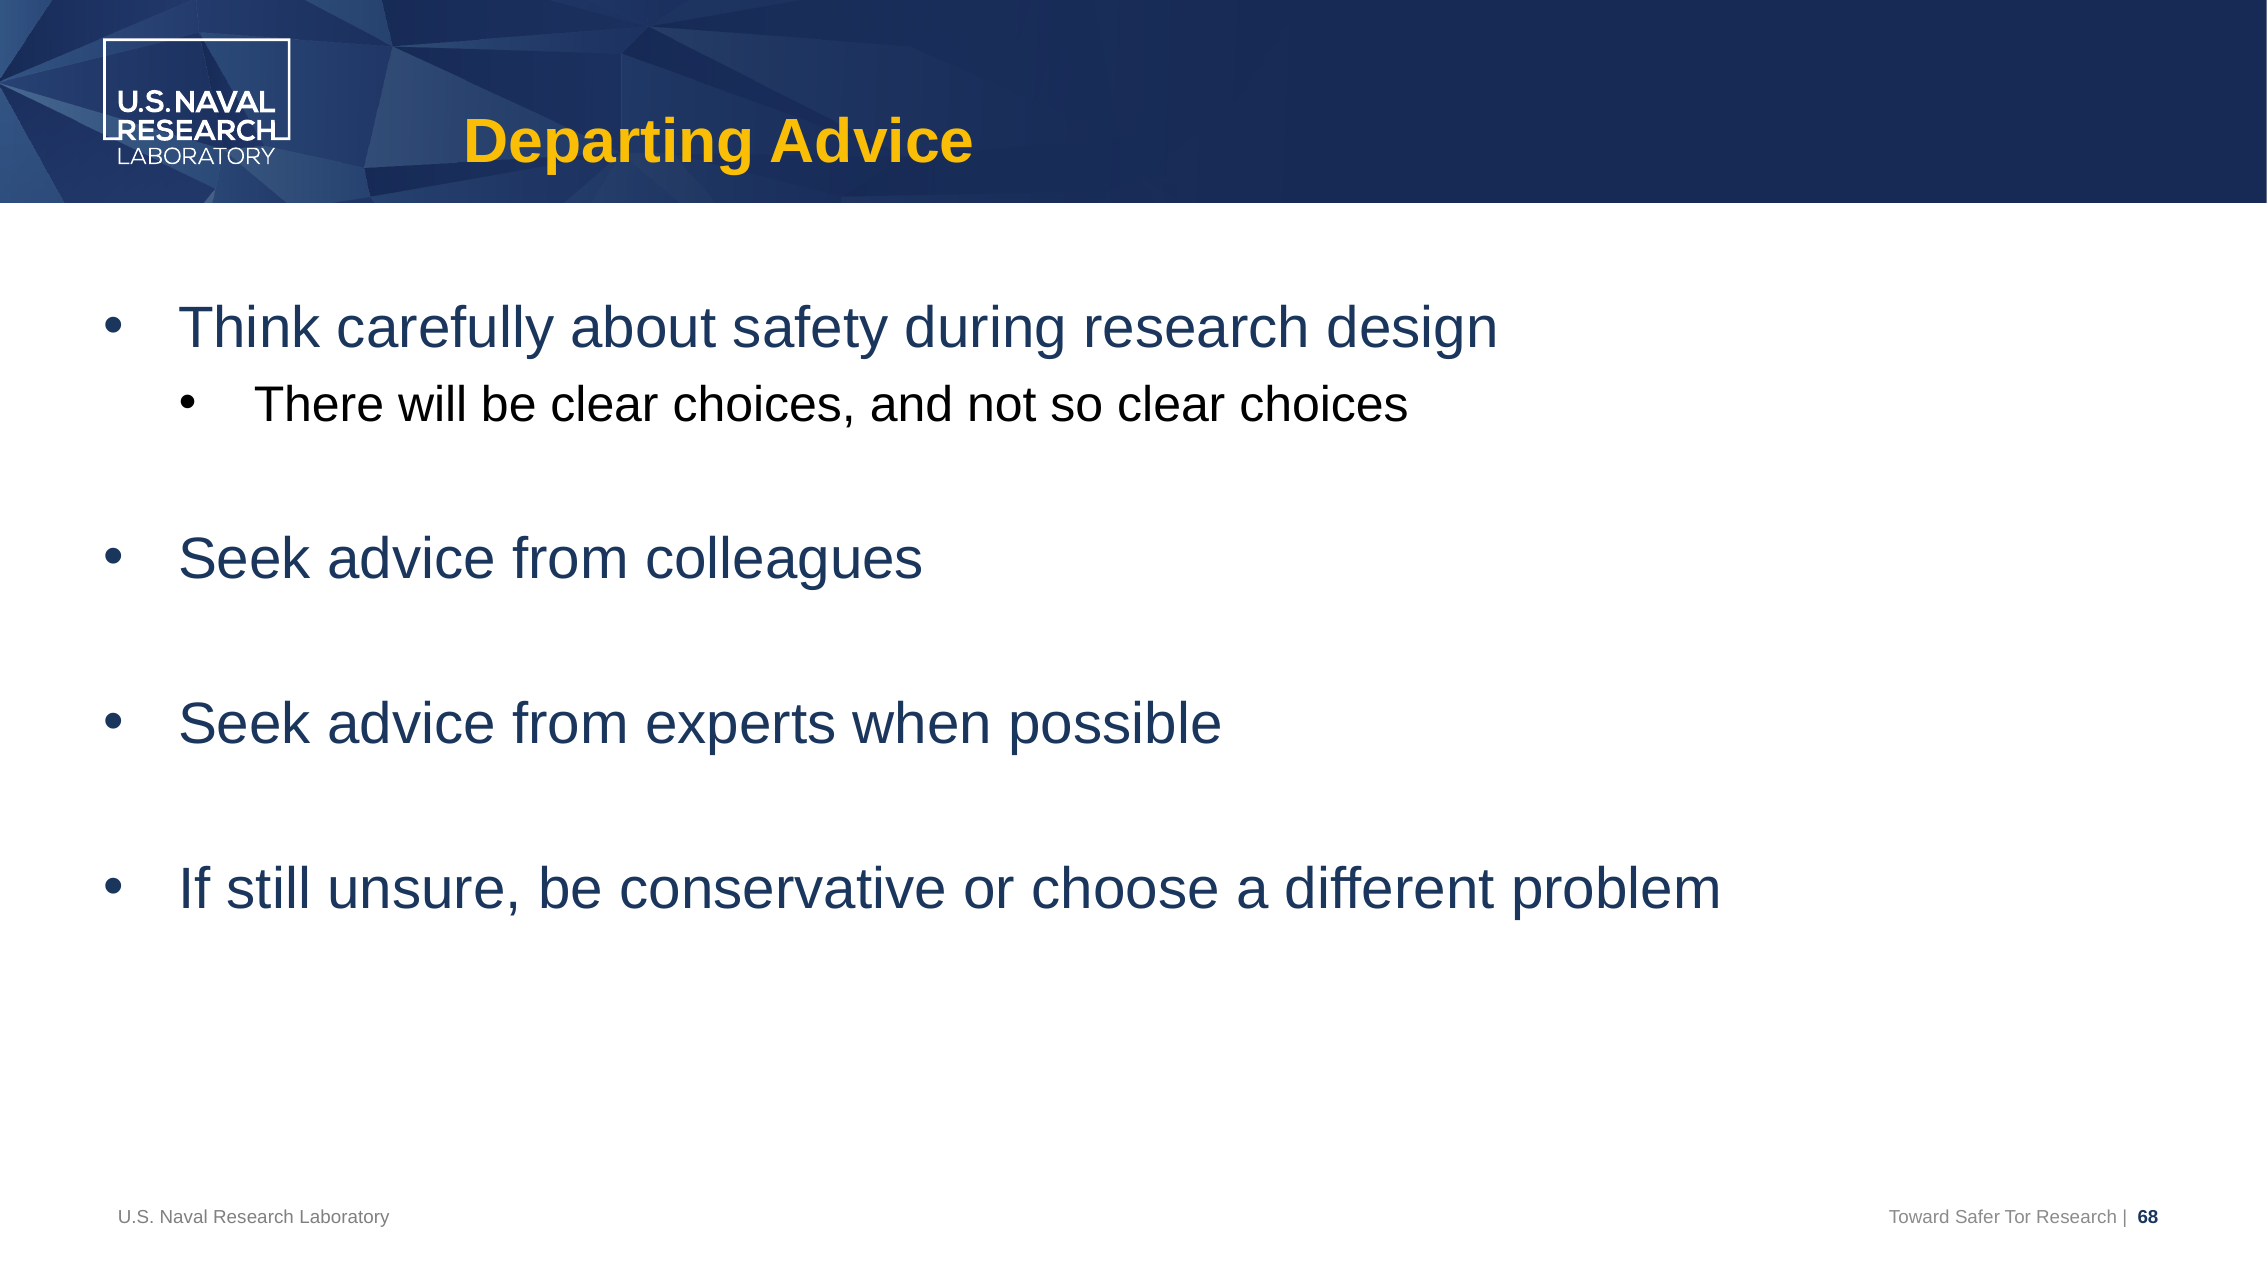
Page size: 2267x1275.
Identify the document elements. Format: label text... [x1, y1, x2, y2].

list Think carefully about safety during research design There will be clear choices, and not so clear choices Seek advice from colleagues Seek advice from experts when possible If still unsure, be conservative or choose a different problem [103, 289, 2159, 1152]
picture [0, 0, 2267, 203]
title Departing Advice [463, 104, 2113, 180]
footer U.S. Naval Research Laboratory [103, 1181, 868, 1250]
slide_number Toward Safer Tor Research | 68 [1255, 1181, 2159, 1250]
